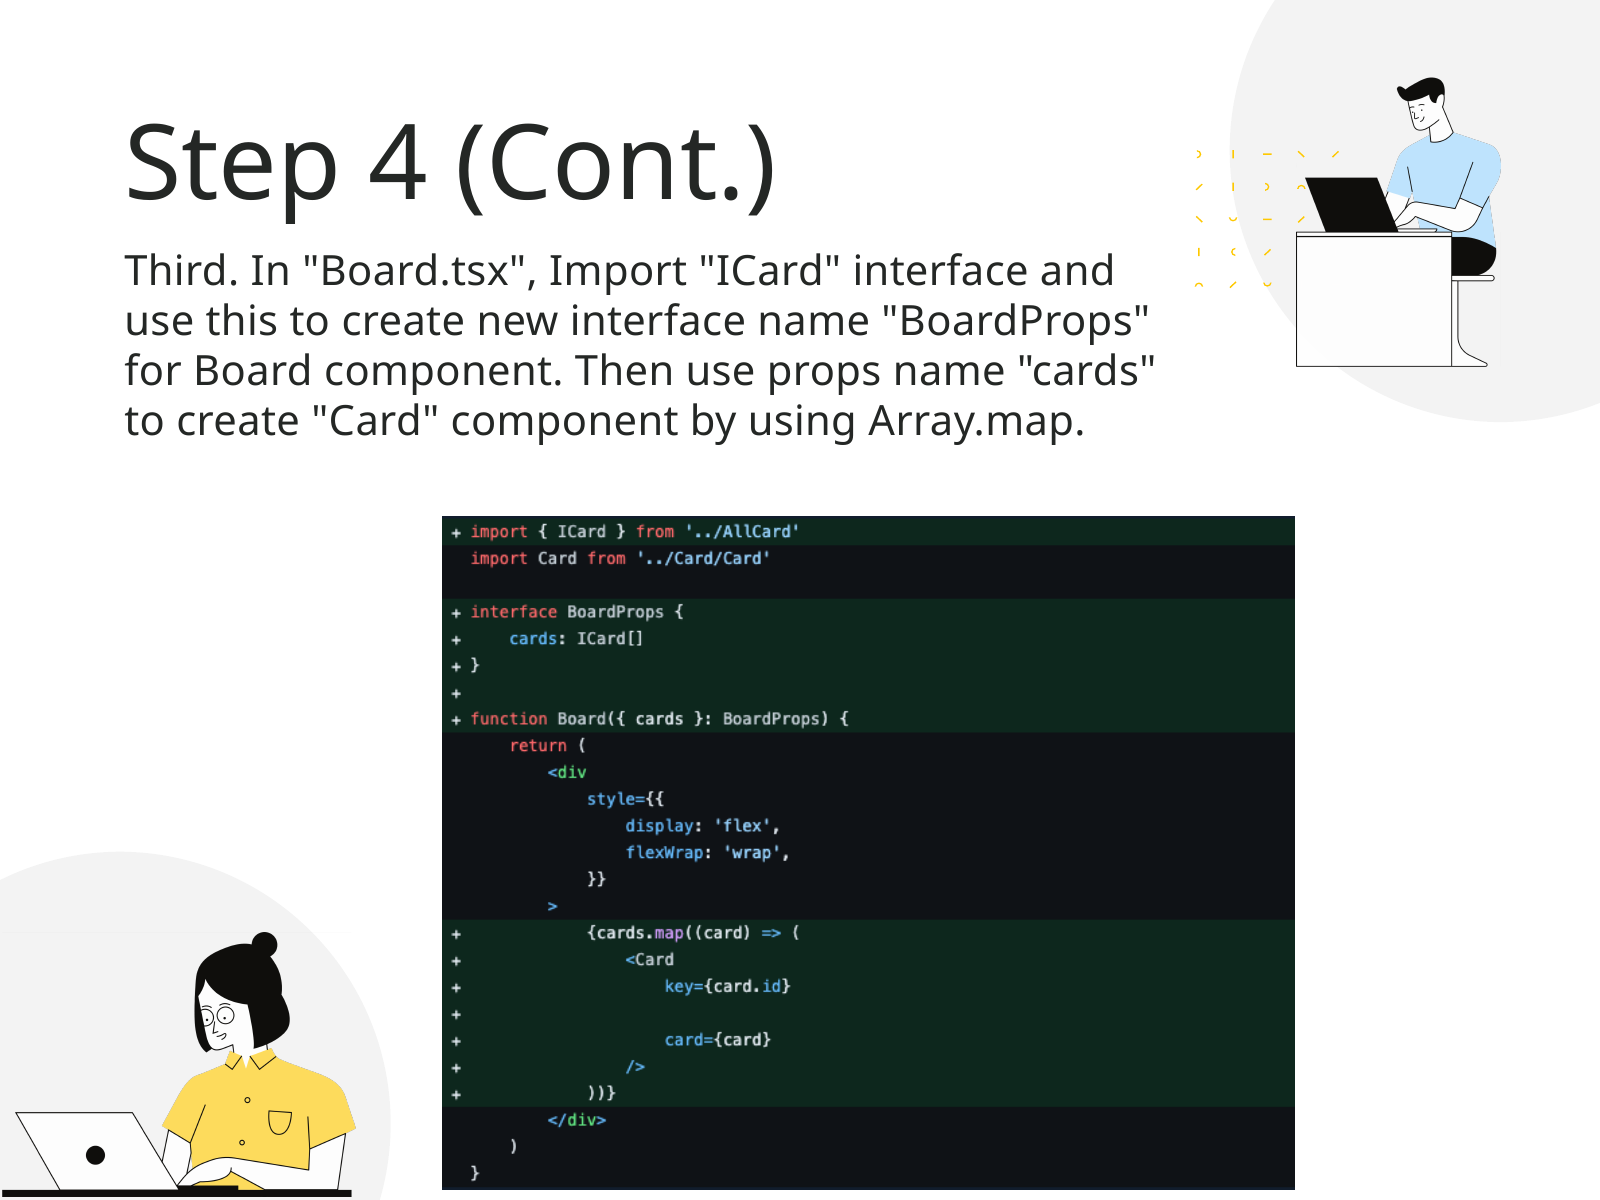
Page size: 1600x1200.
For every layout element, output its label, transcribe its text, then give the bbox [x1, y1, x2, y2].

picture [2, 931, 356, 1197]
text_box Step 4 (Cont.) [124, 95, 1194, 221]
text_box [1228, 0, 1600, 423]
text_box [1181, 137, 1456, 405]
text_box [0, 851, 393, 1200]
picture [1295, 75, 1501, 368]
picture [442, 516, 1295, 1190]
text_box Third. In "Board.tsx", Import "ICard" interface and use this to create new interface name "BoardProps" for Board component. Then use props name "cards" to create "Card" component by using Array.map. [124, 244, 1188, 445]
